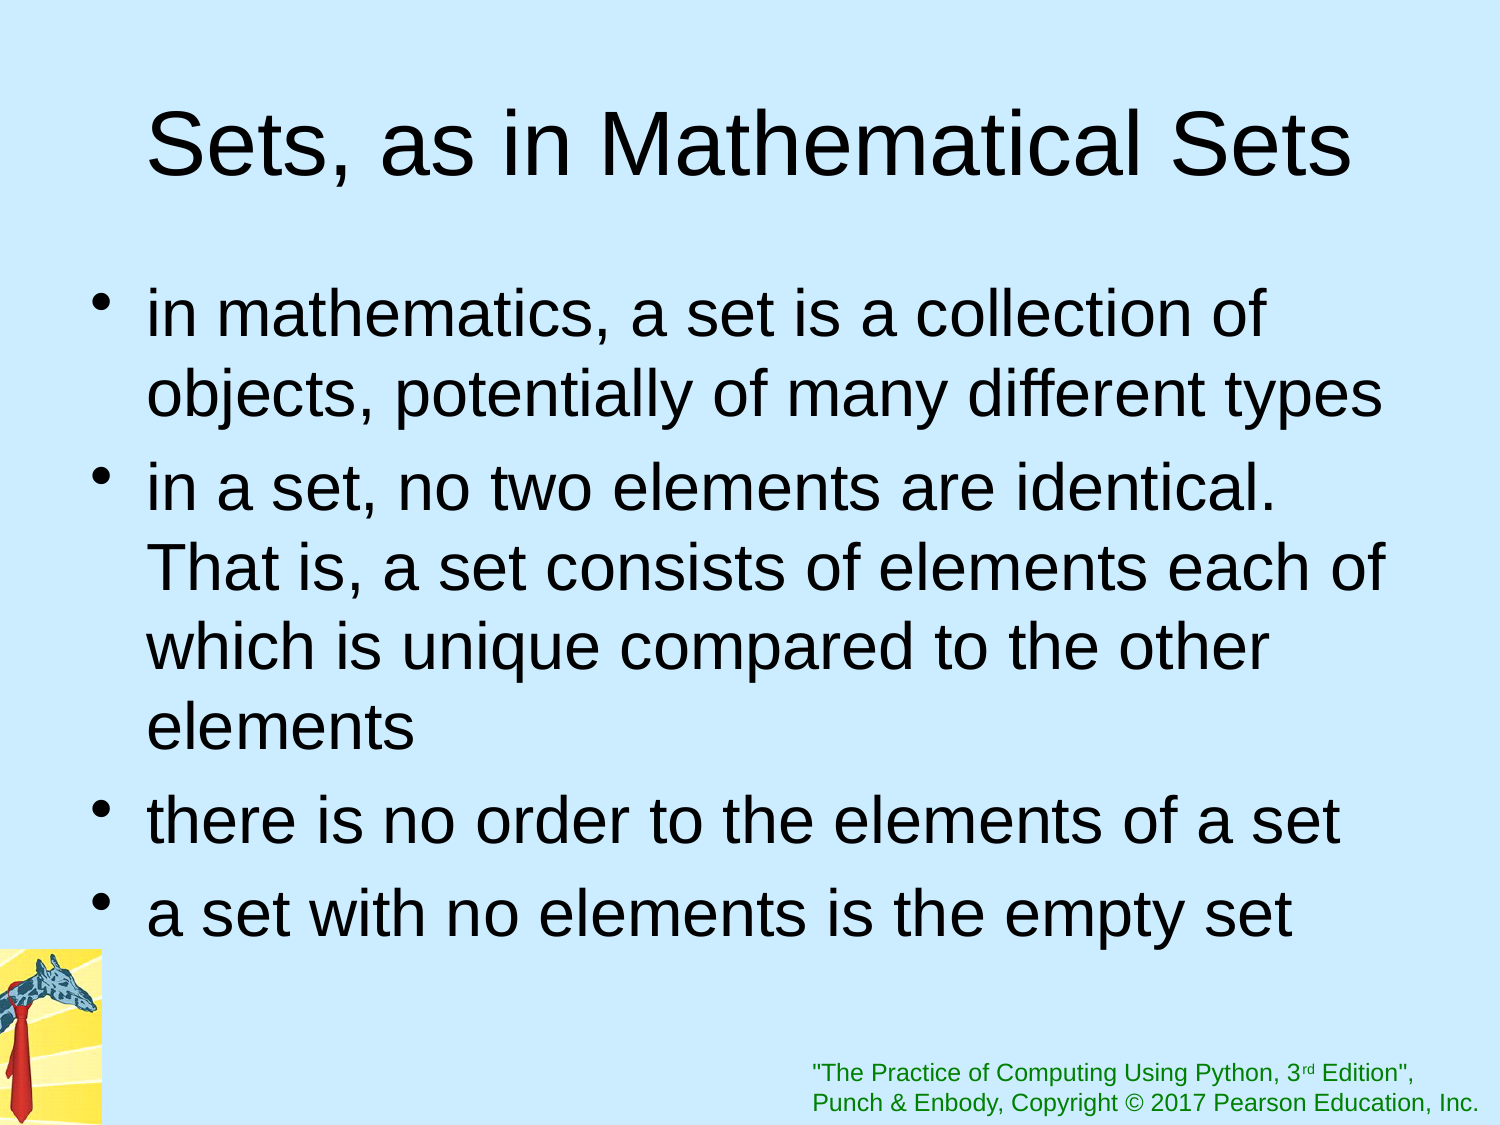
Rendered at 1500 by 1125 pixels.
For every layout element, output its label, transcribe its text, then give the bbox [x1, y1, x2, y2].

picture [0, 949, 102, 1125]
list in mathematics, a set is a collection of objects, potentially of many different types in a set, no two elements are identical. That is, a set consists of elements each of which is unique compared to the other elements there is no order to the elements of a set a set with no elements is the empty set [75, 262, 1425, 1005]
title Sets, as in Mathematical Sets [75, 45, 1425, 233]
